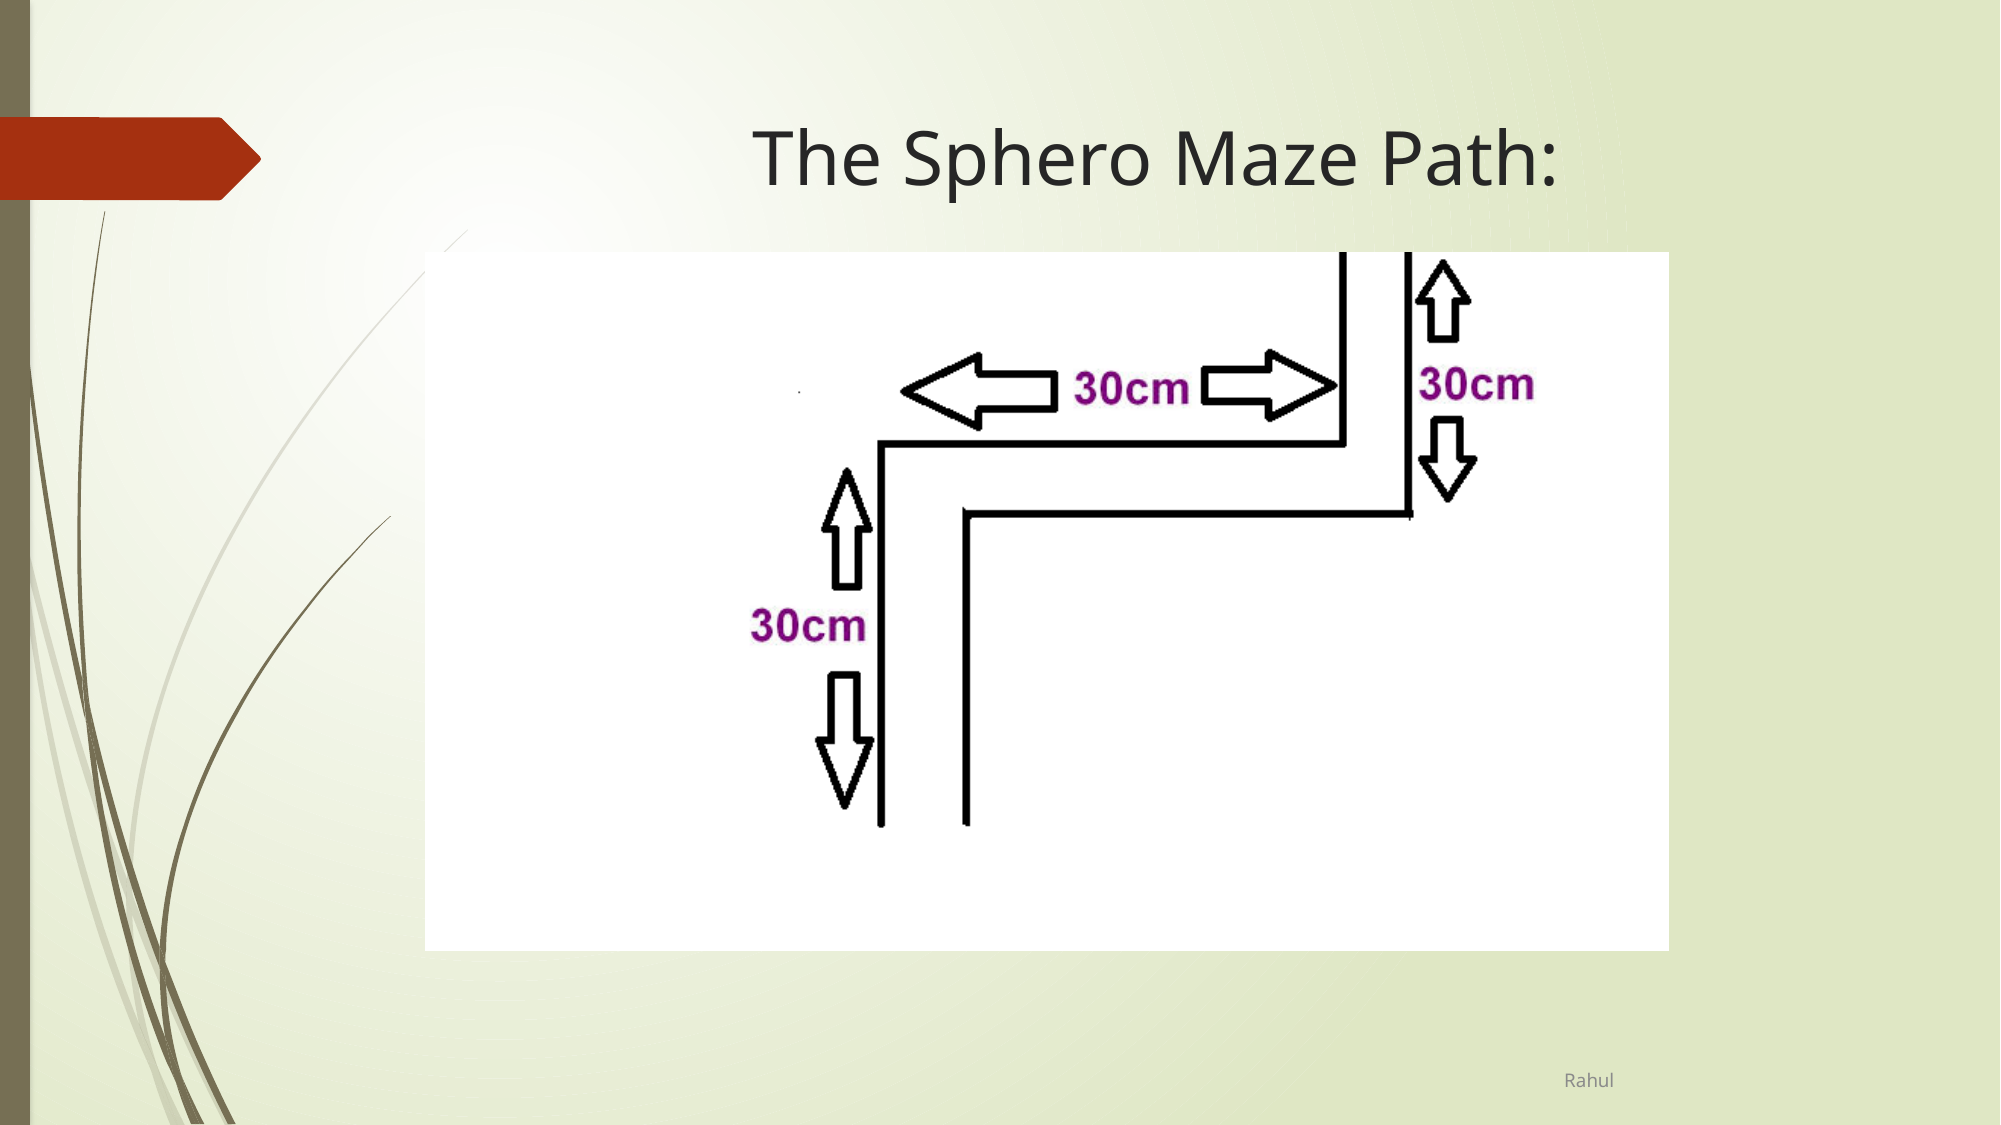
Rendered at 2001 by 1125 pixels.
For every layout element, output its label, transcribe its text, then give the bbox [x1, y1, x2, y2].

title The Sphero Maze Path: [425, 102, 1888, 313]
footer Rahul [1549, 1047, 1670, 1113]
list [425, 252, 1670, 951]
